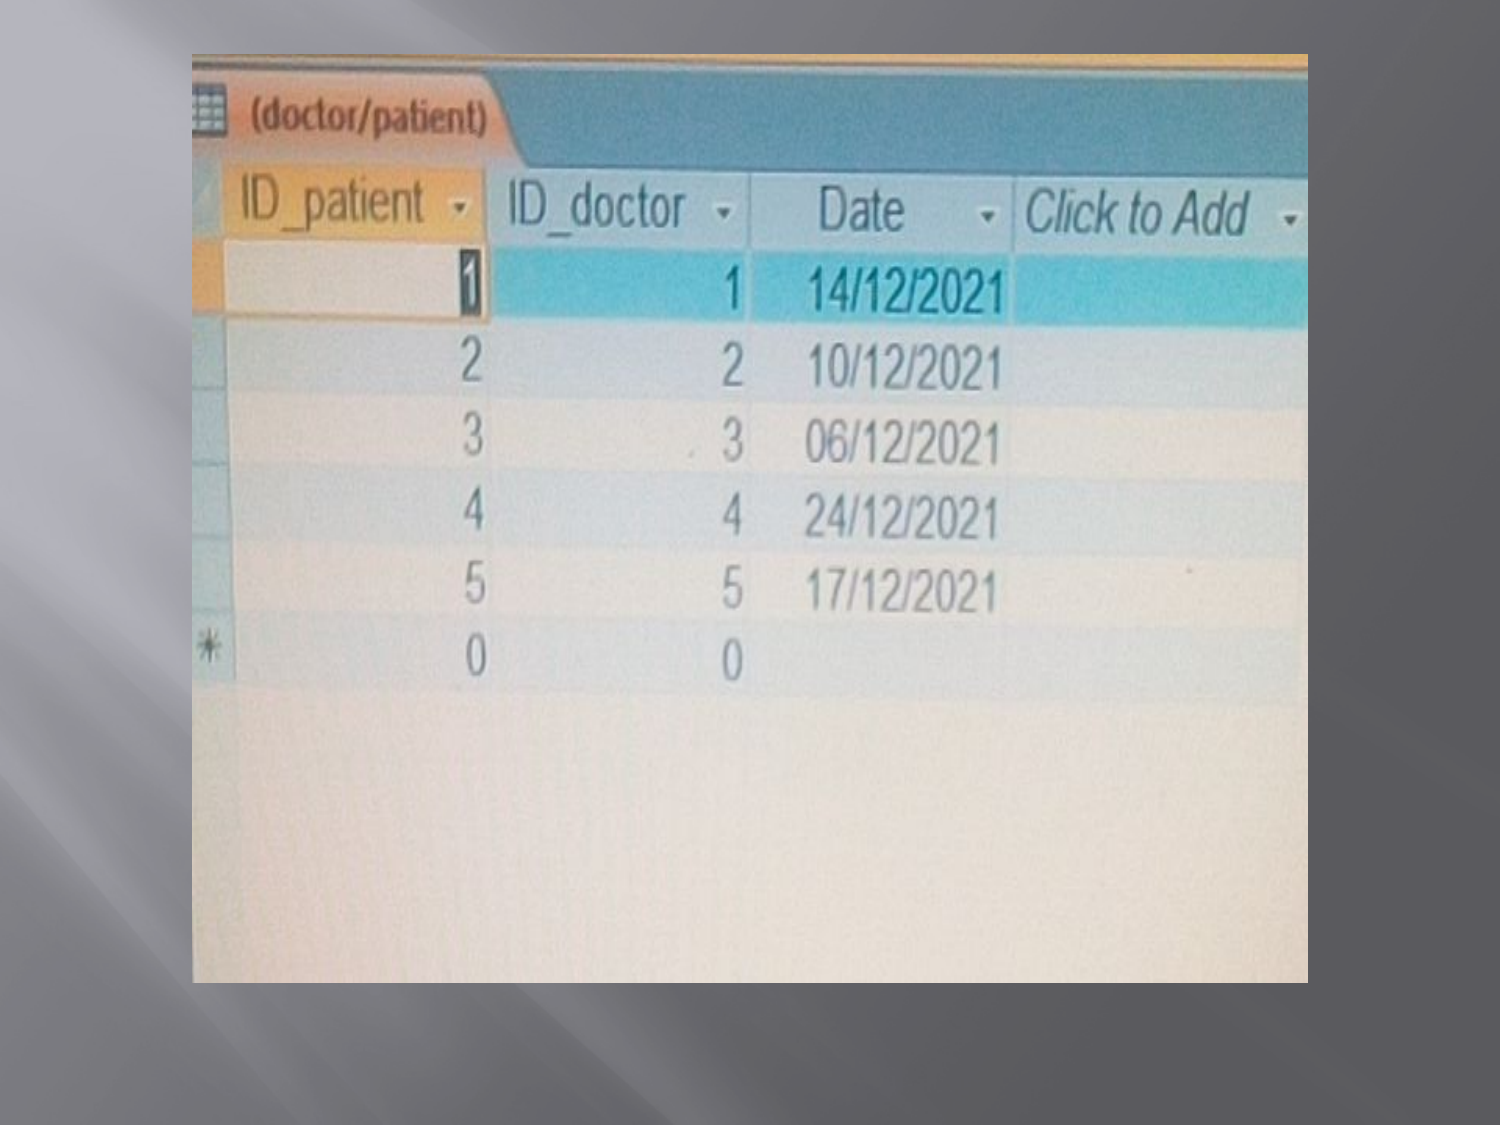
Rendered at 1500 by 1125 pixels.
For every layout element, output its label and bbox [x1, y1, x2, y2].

list [191, 54, 1308, 983]
